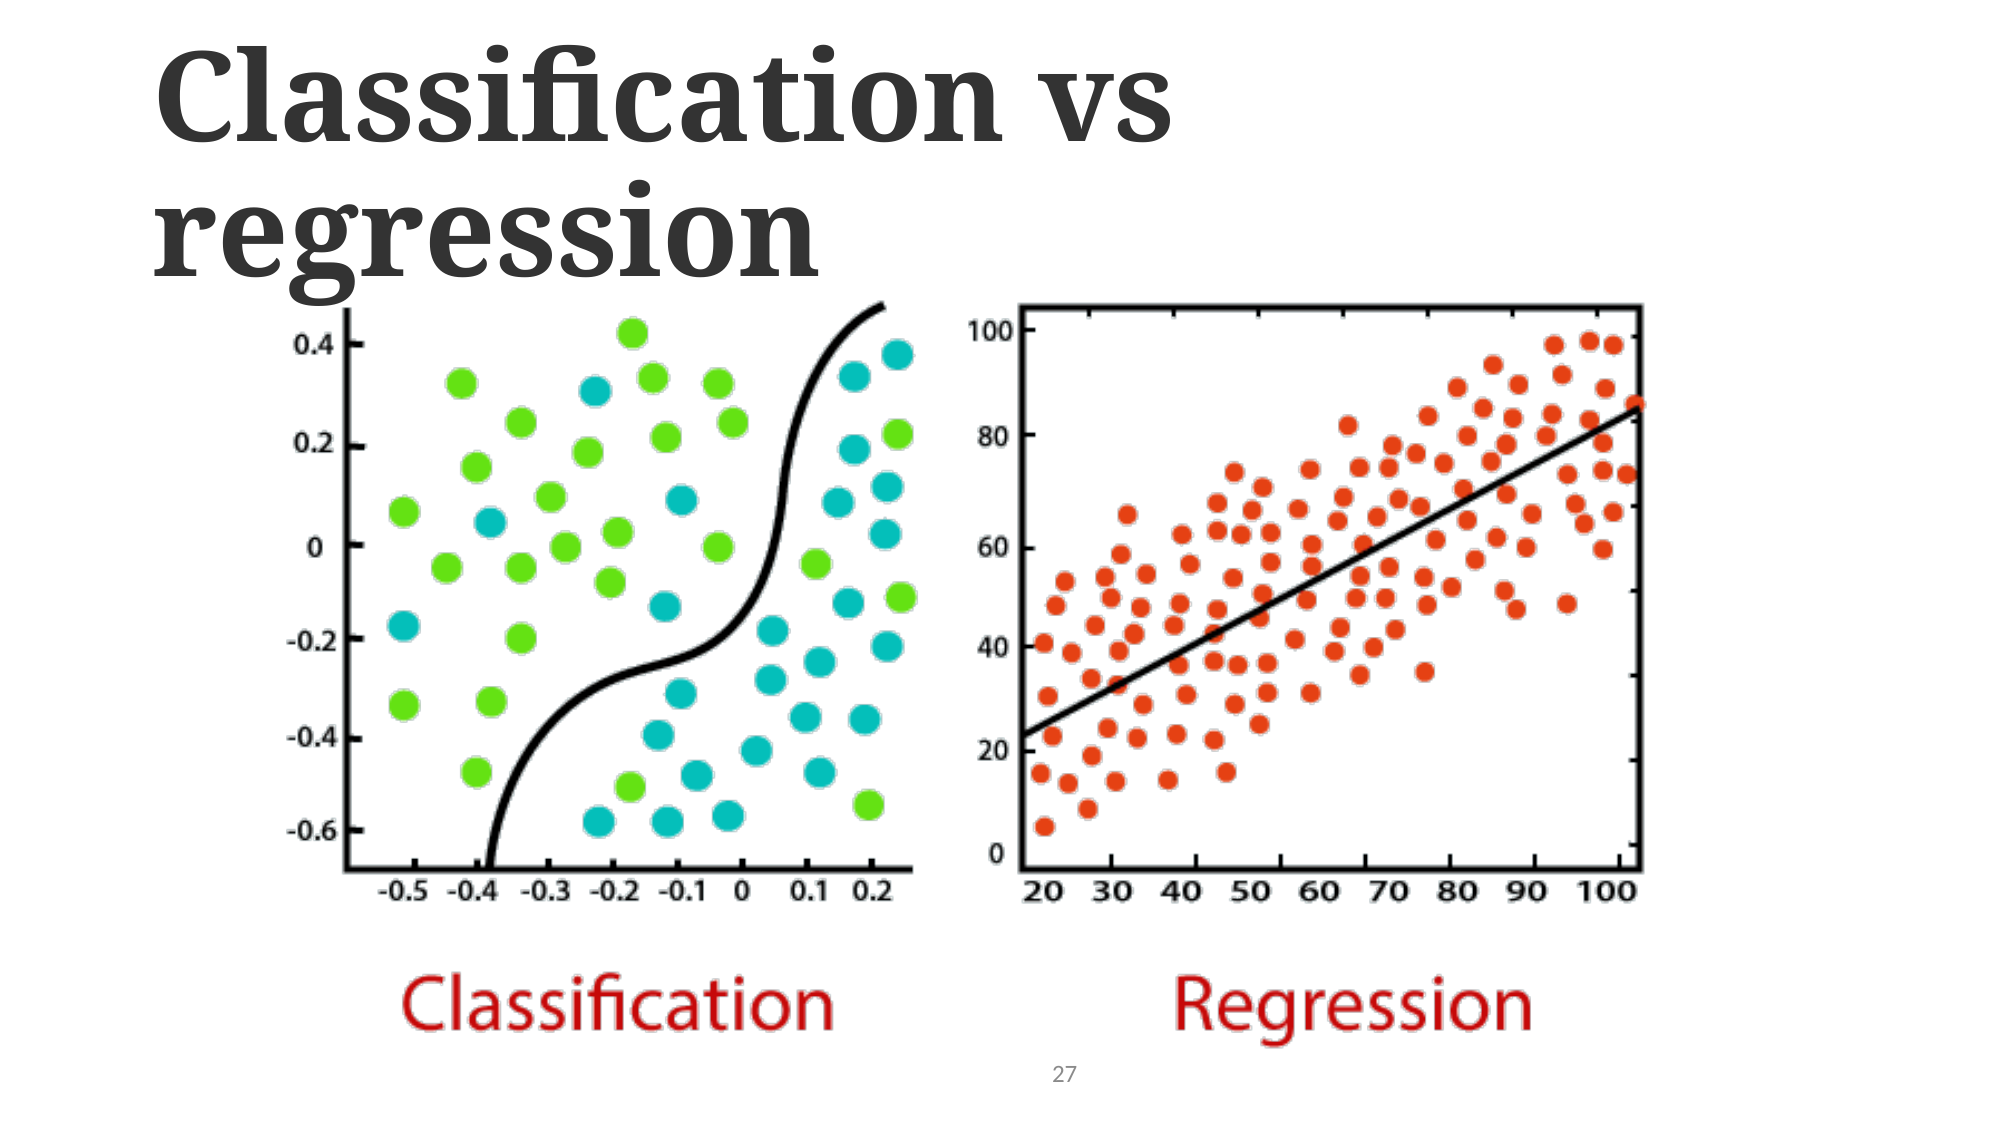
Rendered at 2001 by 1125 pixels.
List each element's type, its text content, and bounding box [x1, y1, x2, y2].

title Classification vs regression [137, 59, 1863, 278]
slide_number 27 [642, 1053, 1093, 1103]
picture [265, 277, 1658, 1053]
